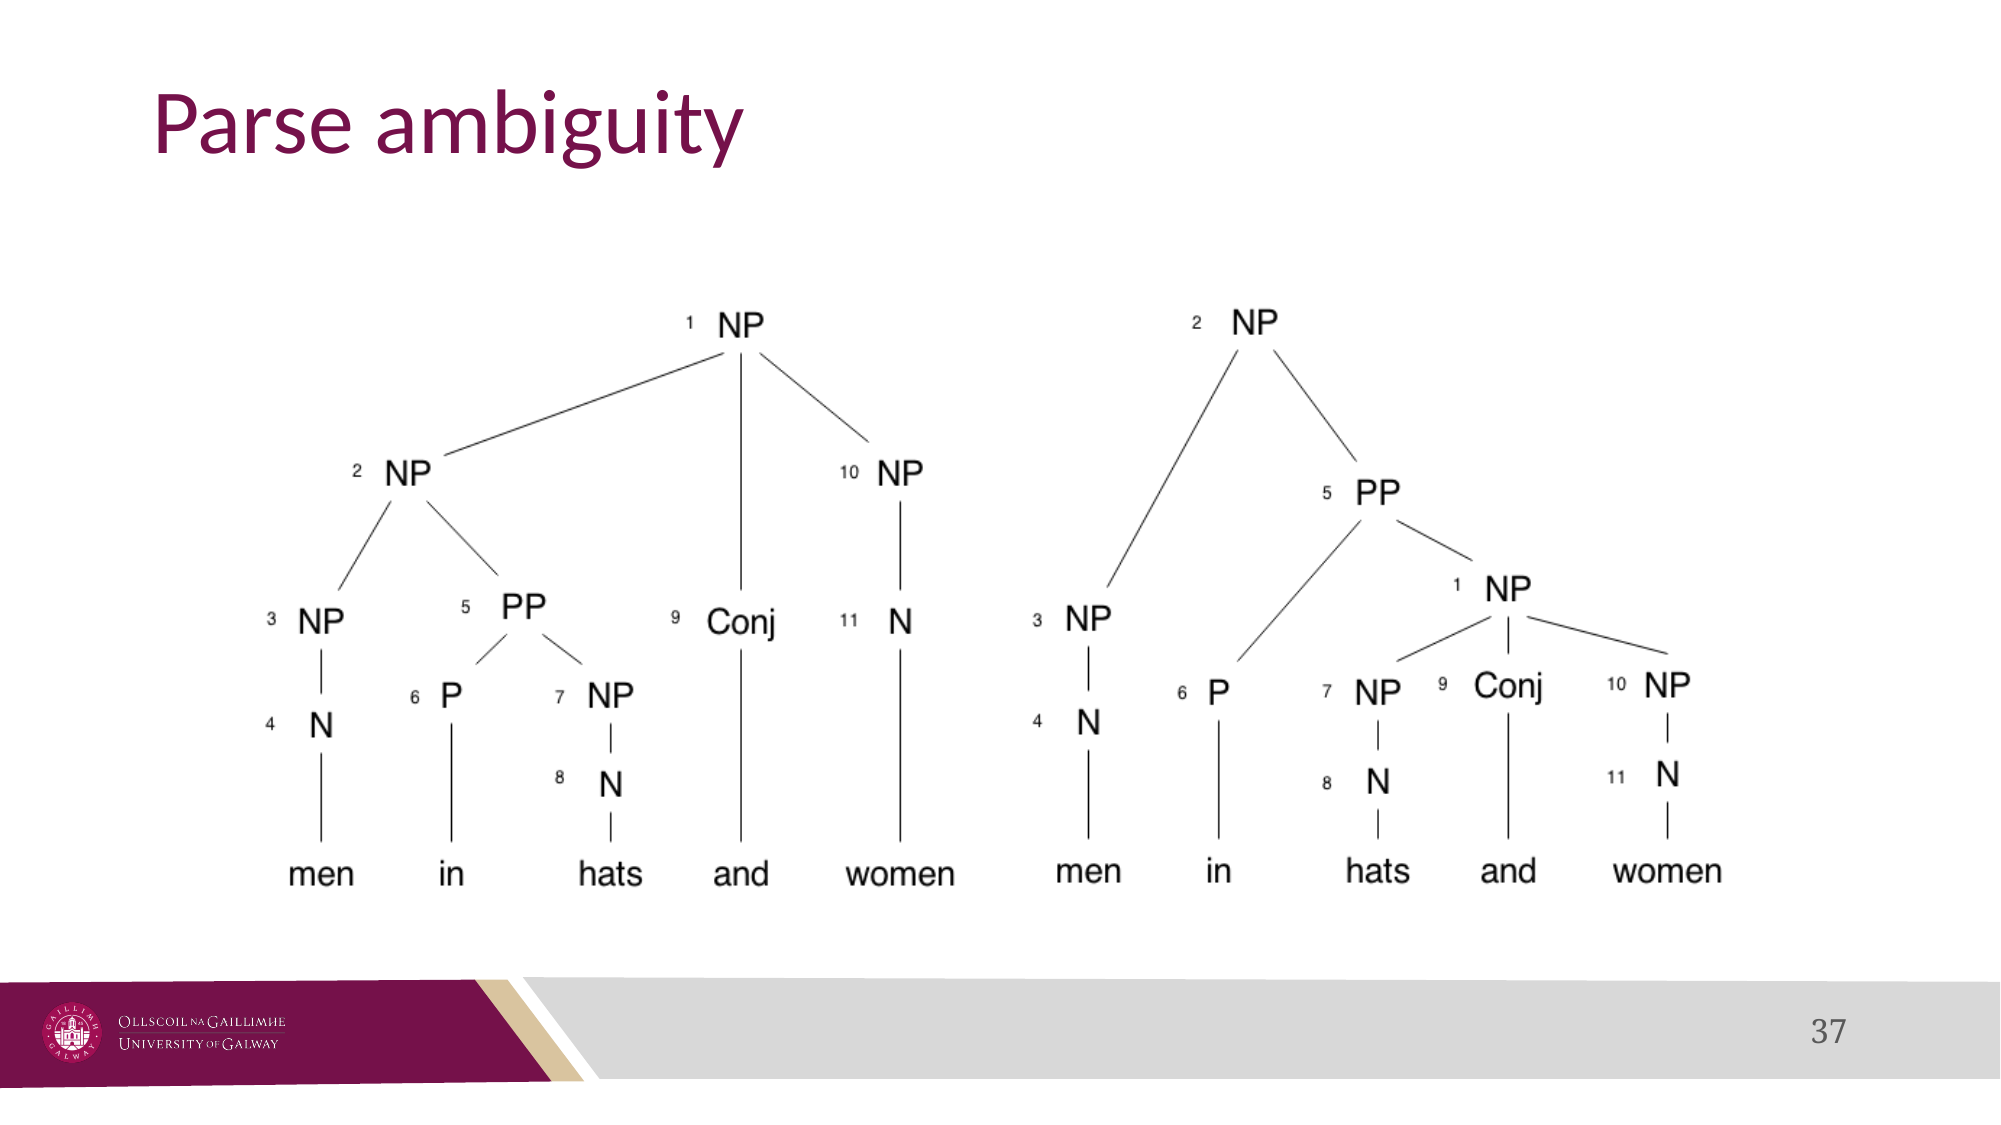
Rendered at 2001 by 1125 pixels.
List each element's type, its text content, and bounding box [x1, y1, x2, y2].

title Parse ambiguity [137, 59, 1863, 278]
picture [42, 1002, 285, 1063]
picture [243, 289, 1726, 908]
footer ‹#› [1187, 1002, 1863, 1063]
